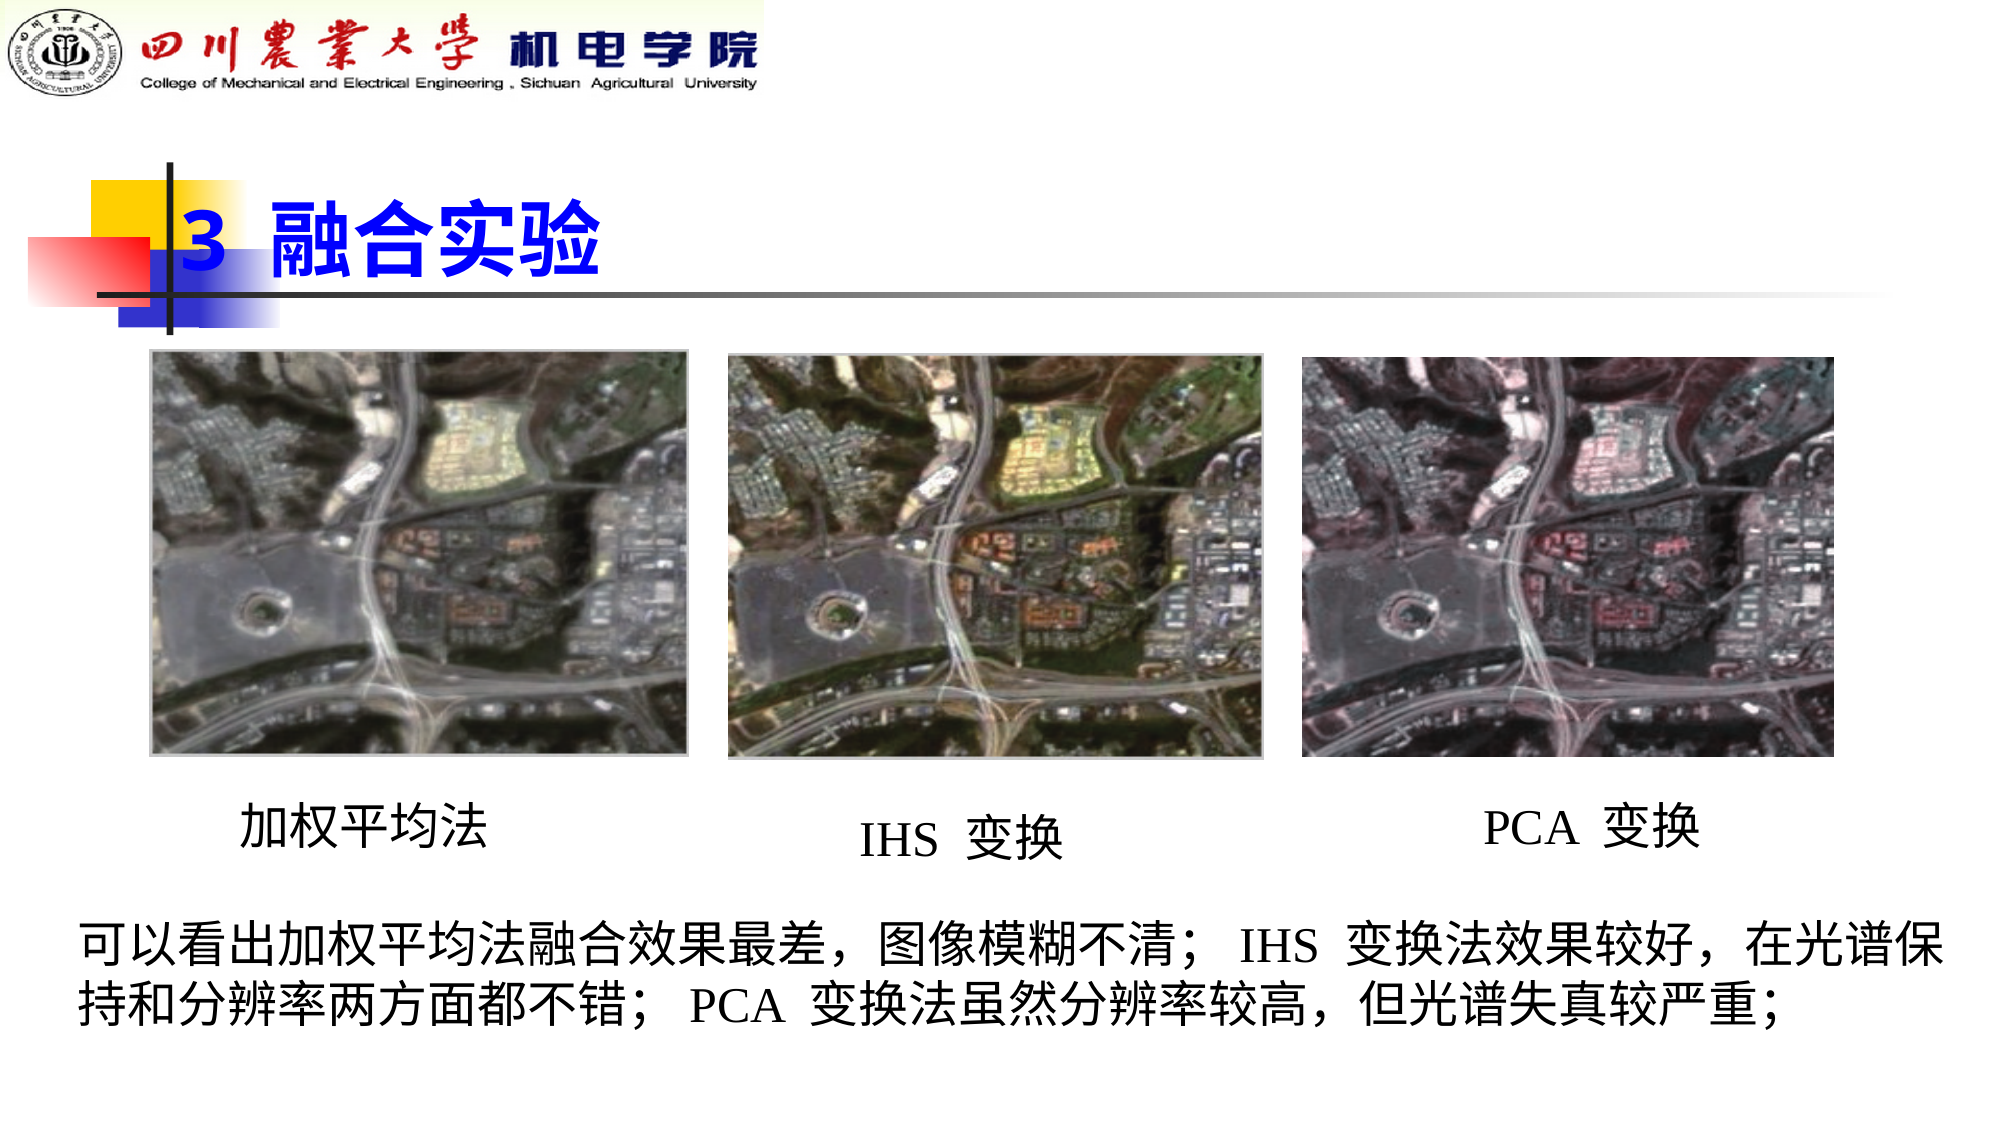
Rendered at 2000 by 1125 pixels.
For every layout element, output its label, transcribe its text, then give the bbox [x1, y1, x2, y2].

picture [0, 0, 764, 104]
title 3 融合实验 [165, 54, 2000, 295]
text_box 加权平均法 [224, 786, 516, 862]
text_box IHS 变换 [844, 798, 1080, 874]
picture [728, 353, 1264, 761]
text_box 可以看出加权平均法融合效果最差，图像模糊不清；IHS 变换法效果较好，在光谱保持和分辨率两方面都不错；PCA 变换法虽然分辨率较高，但光谱失真较严重； [62, 905, 2000, 1040]
picture [149, 349, 690, 757]
picture [1302, 357, 1834, 757]
text_box PCA 变换 [1468, 786, 1728, 862]
